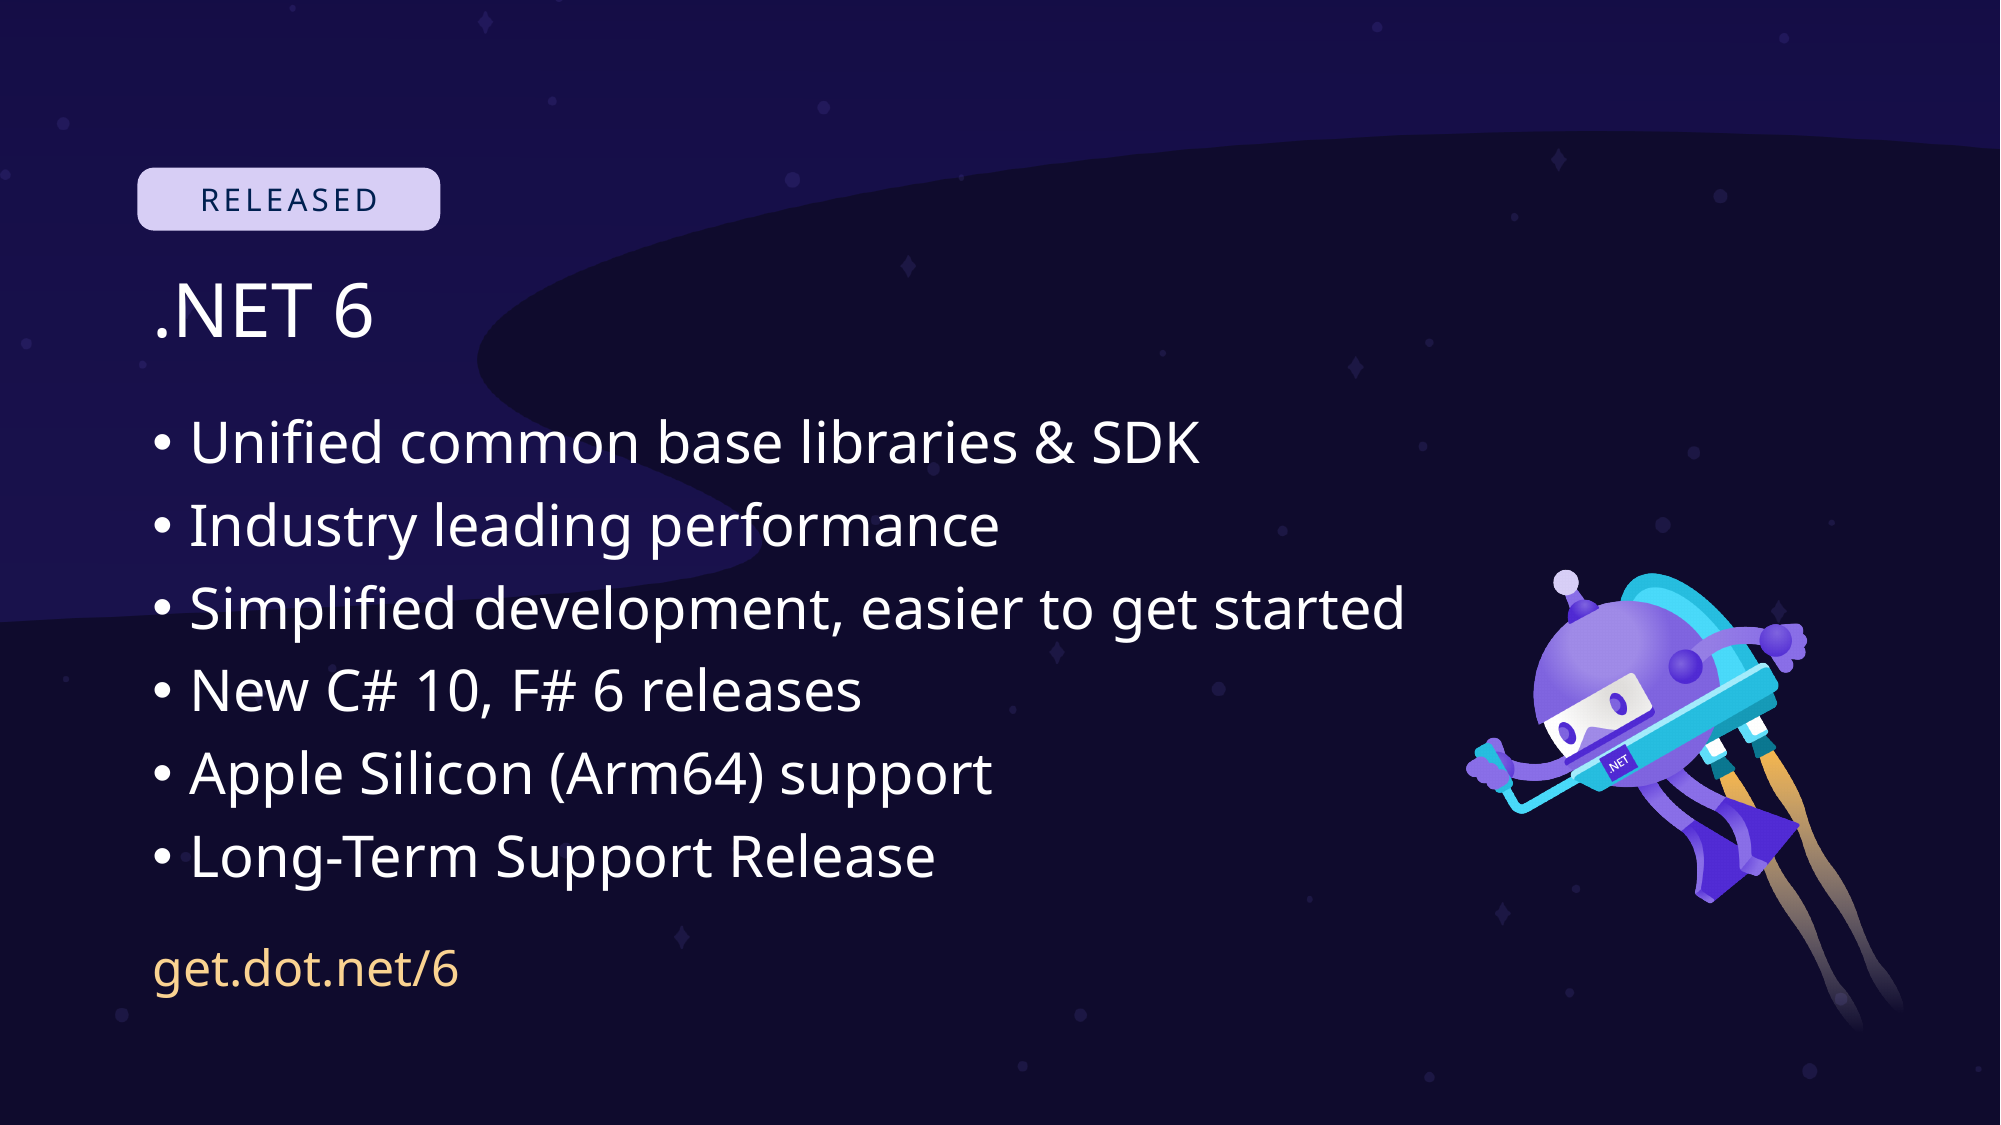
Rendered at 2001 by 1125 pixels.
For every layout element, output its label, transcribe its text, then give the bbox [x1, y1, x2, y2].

list Unified common base libraries & SDK Industry leading performance Simplified development, easier to get started New C# 10, F# 6 releases Apple Silicon (Arm64) support Long-Term Support Release [137, 406, 1863, 902]
title .NET 6 [137, 258, 1863, 369]
list get.dot.net/6 [137, 936, 1863, 1032]
picture [0, 0, 2000, 1125]
